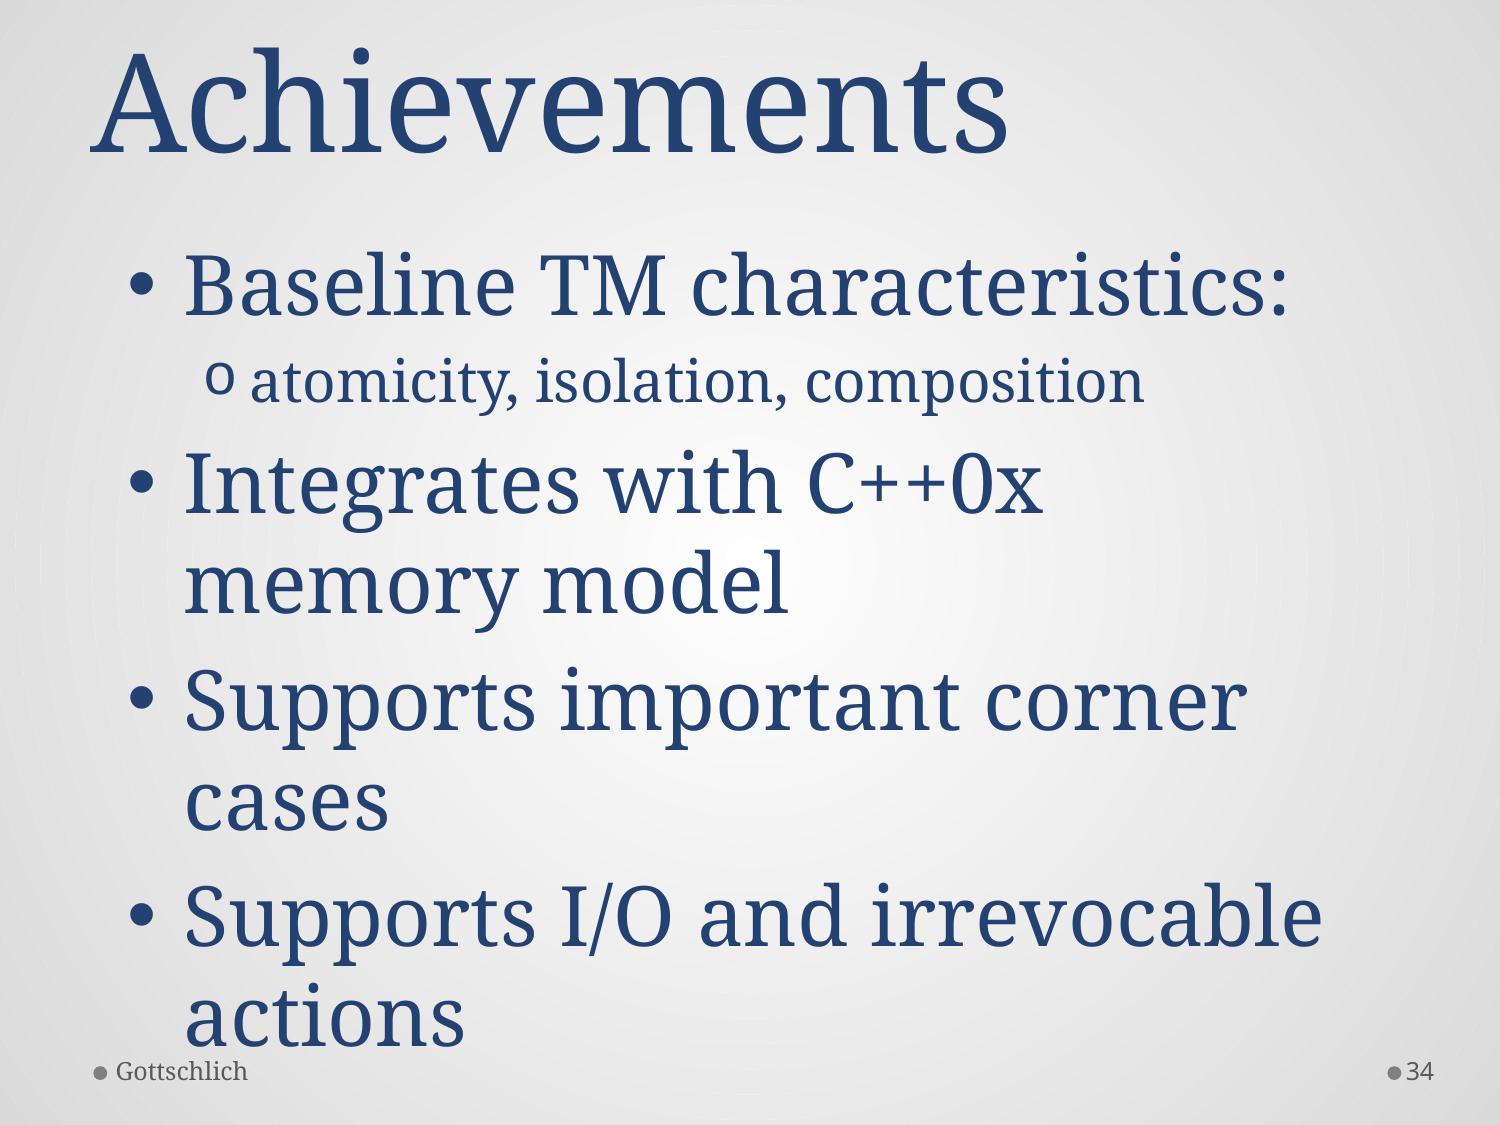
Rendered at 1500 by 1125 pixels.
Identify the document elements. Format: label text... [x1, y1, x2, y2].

list Baseline TM characteristics: atomicity, isolation, composition Integrates with C++0x memory model Supports important corner cases Supports I/O and irrevocable actions [112, 224, 1400, 1113]
slide_number 34 [1401, 1042, 1494, 1103]
title Achievements [75, 0, 1425, 188]
footer Gottschlich [108, 1042, 576, 1103]
